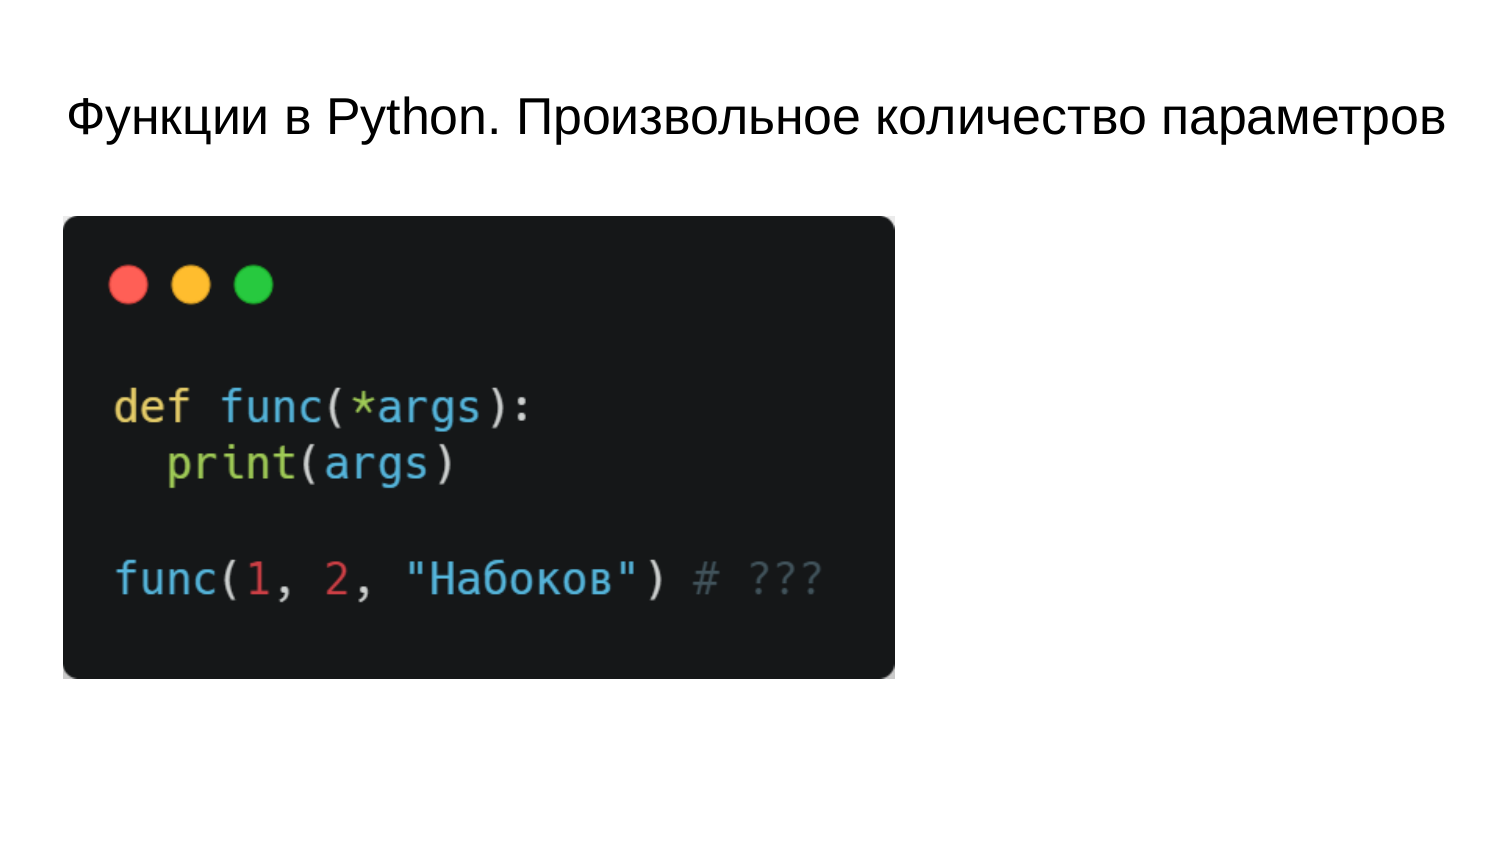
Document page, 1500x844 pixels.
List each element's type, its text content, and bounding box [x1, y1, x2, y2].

title Функции в Python. Произвольное количество параметров [51, 72, 1486, 167]
picture [63, 216, 896, 680]
